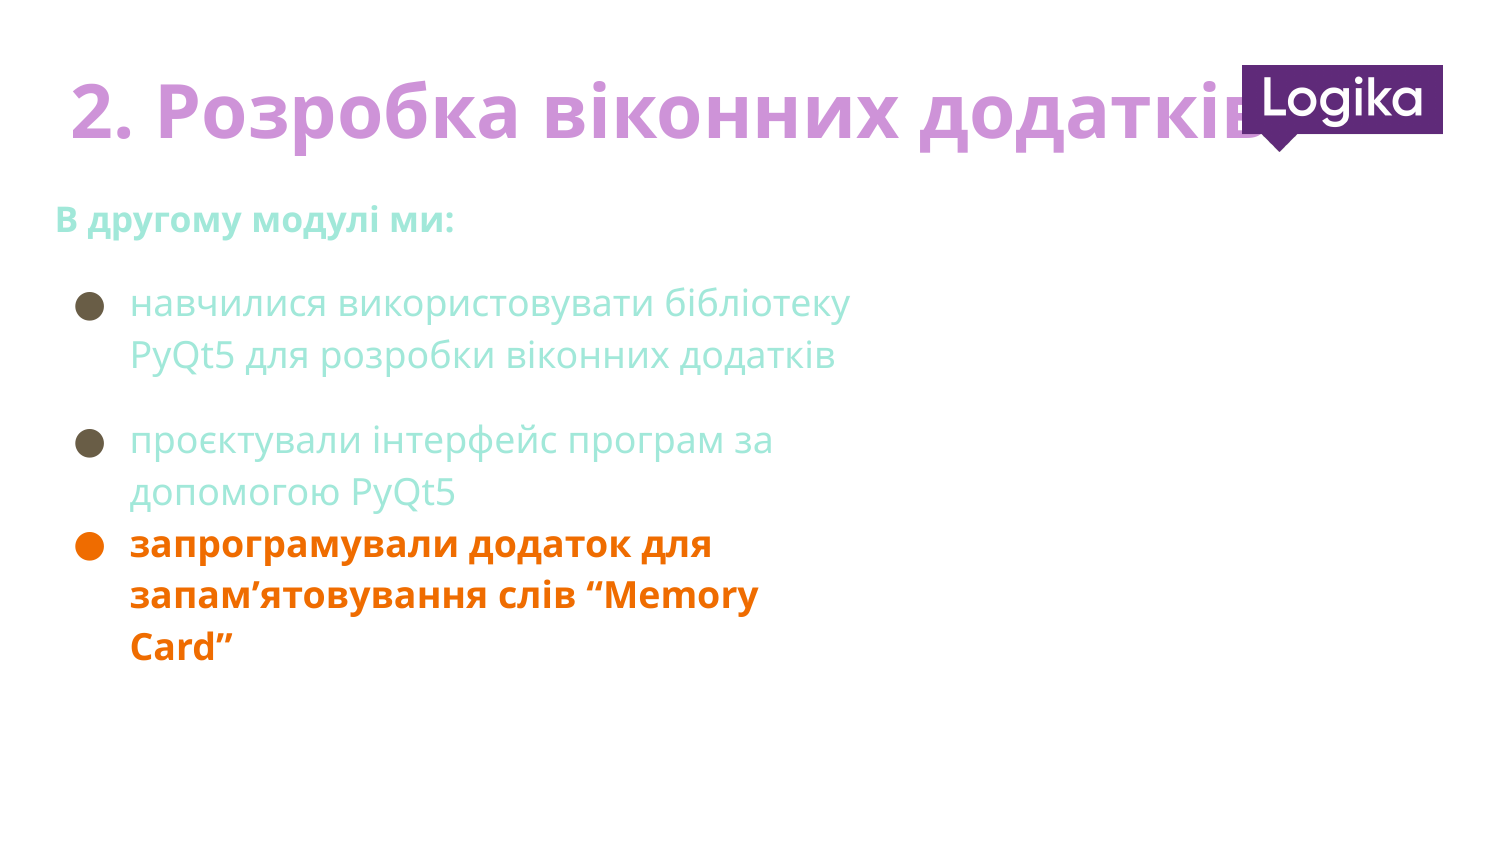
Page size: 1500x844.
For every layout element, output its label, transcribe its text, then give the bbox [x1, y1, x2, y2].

list В другому модулі ми: навчилися використовувати бібліотеку PyQt5 для розробки віконних додатків проєктували інтерфейс програм за допомогою PyQt5 запрограмували додаток для запам’ятовування слів “Memory Card” [39, 181, 883, 797]
picture [1241, 64, 1443, 152]
title 2. Розробка віконних додатків [55, 48, 1334, 143]
